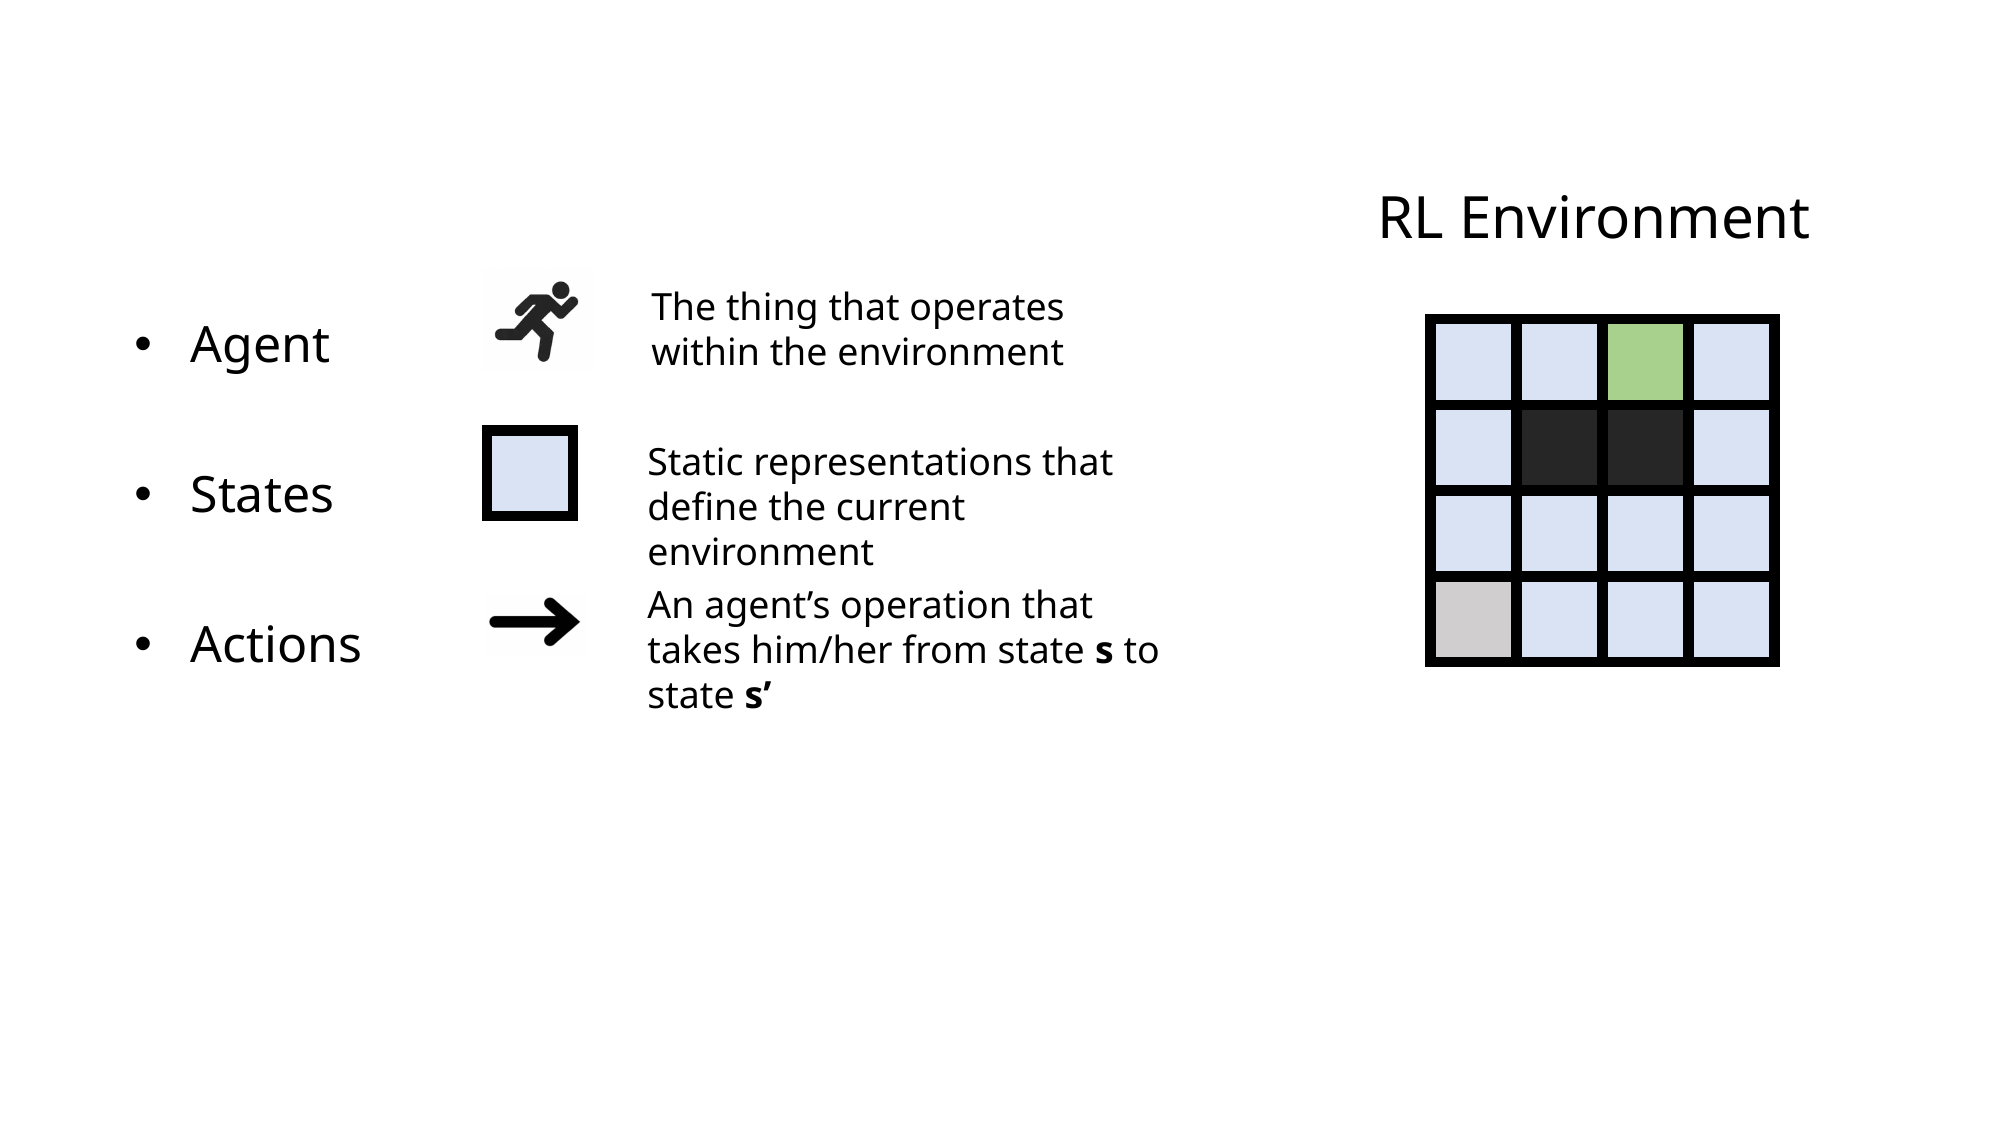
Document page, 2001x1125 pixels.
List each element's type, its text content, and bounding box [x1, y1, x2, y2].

picture [481, 267, 594, 371]
text_box Agent States Actions [119, 215, 1035, 681]
text_box The thing that operates within the environment [636, 275, 1137, 381]
text_box [1516, 406, 1602, 492]
text_box [1602, 577, 1688, 663]
text_box [486, 429, 574, 517]
text_box An agent’s operation that takes him/her from state s to state s’ [632, 573, 1198, 724]
text_box [1602, 492, 1688, 577]
text_box [1688, 577, 1776, 663]
text_box [1516, 318, 1602, 406]
text_box [1602, 318, 1688, 406]
text_box [1430, 406, 1516, 492]
picture [486, 594, 586, 656]
text_box [1516, 577, 1602, 663]
text_box [1688, 492, 1776, 577]
text_box [1602, 406, 1688, 492]
text_box [1688, 318, 1776, 406]
text_box [1516, 492, 1602, 577]
text_box [1430, 318, 1516, 406]
text_box RL Environment [1136, 172, 2000, 258]
text_box [1430, 577, 1516, 663]
text_box [1430, 492, 1516, 577]
text_box Static representations that define the current environment [632, 430, 1198, 573]
text_box [1688, 406, 1776, 492]
